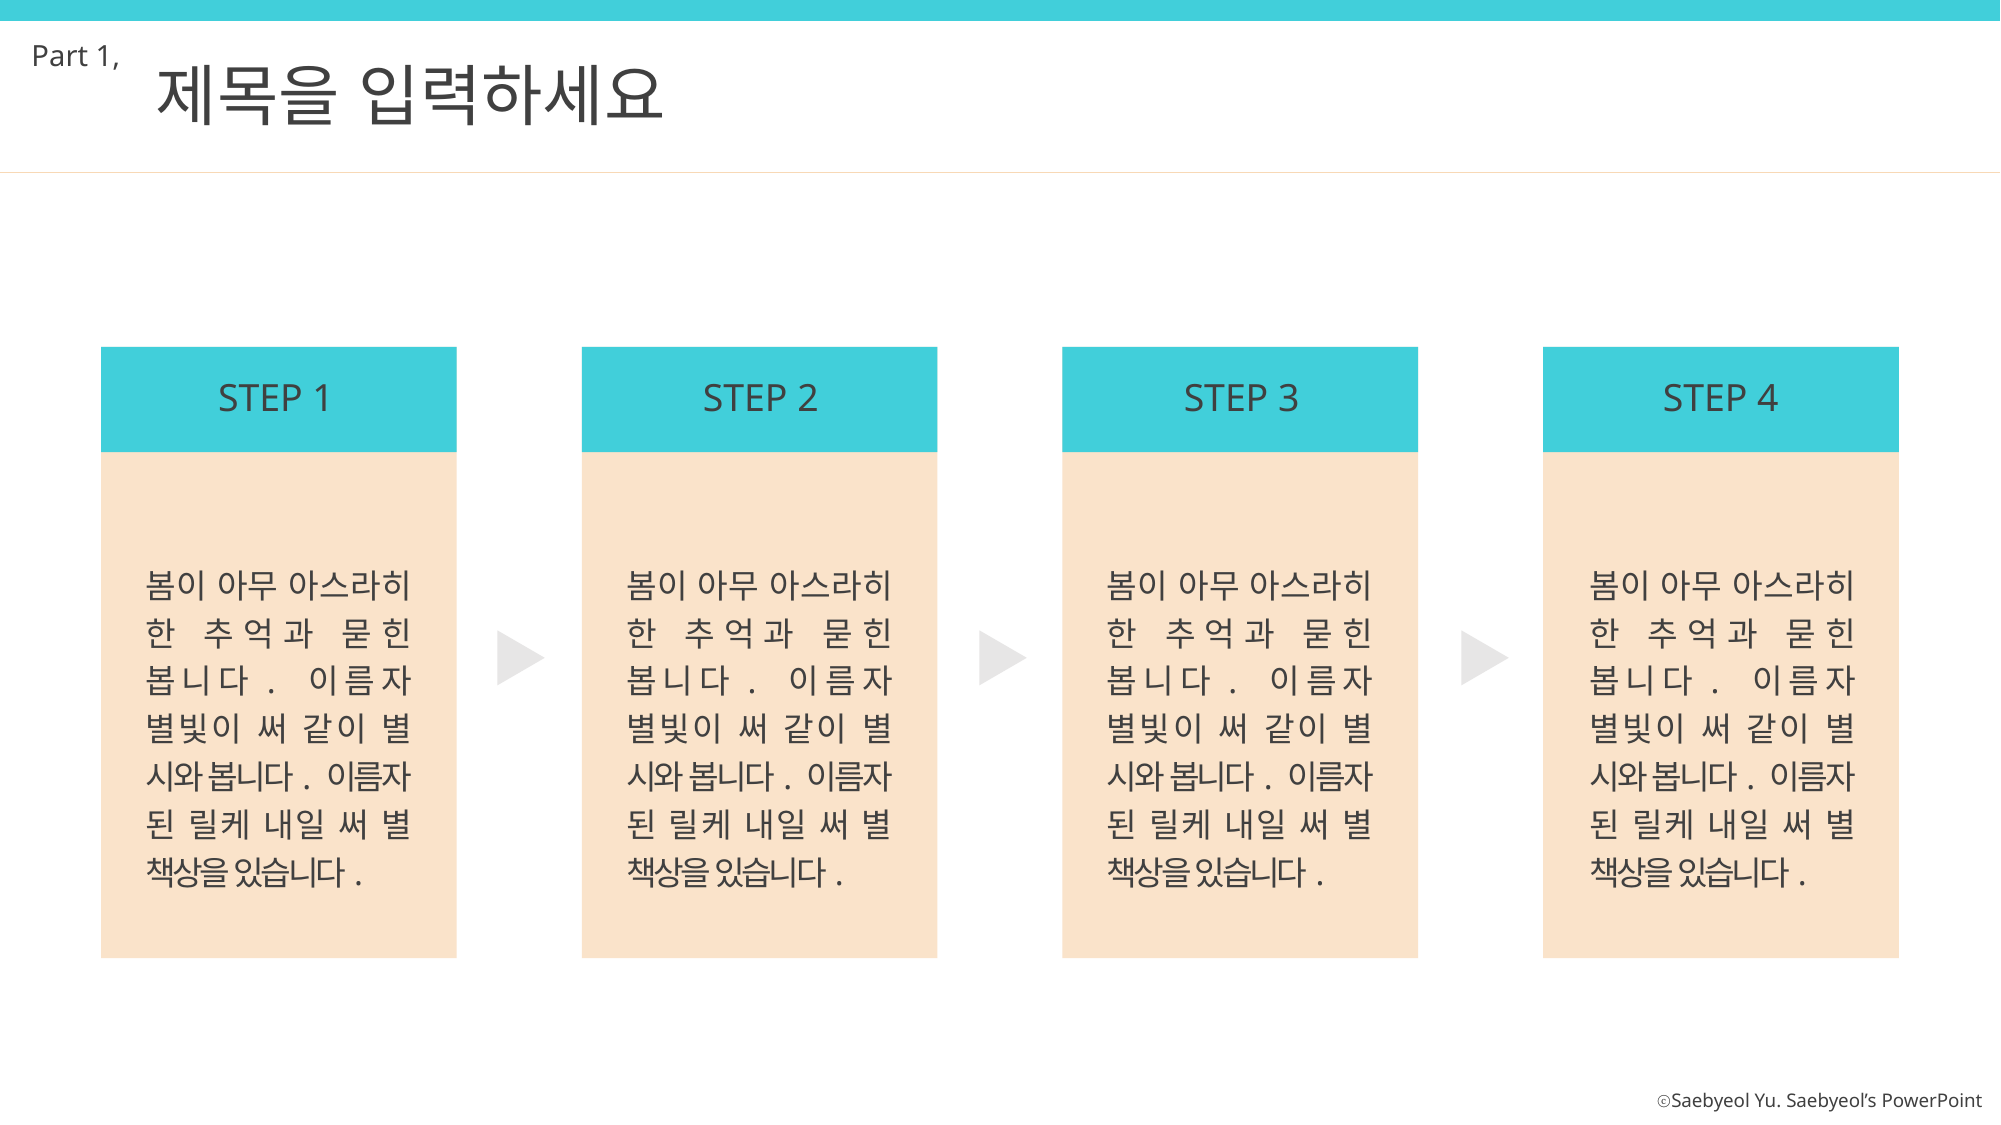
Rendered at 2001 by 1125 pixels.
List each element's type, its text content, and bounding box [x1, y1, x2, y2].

text_box Part 1, [16, 29, 300, 80]
text_box 제목을 입력하세요 [140, 46, 682, 142]
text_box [101, 346, 1899, 959]
text_box [0, 0, 2000, 22]
